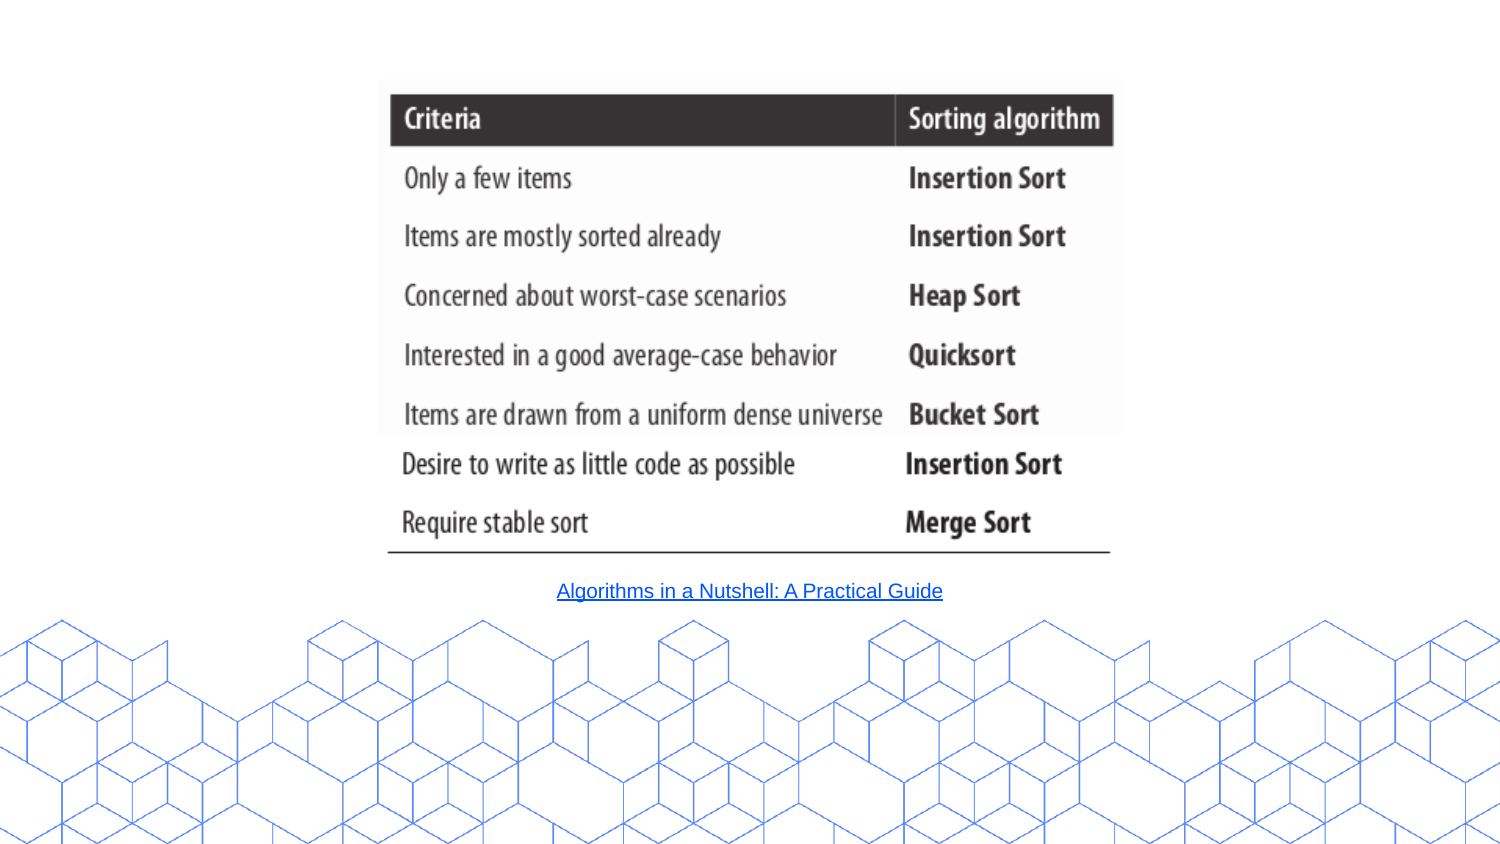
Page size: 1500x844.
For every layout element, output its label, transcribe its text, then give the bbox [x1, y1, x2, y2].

picture [0, 619, 1500, 844]
picture [377, 79, 1123, 563]
text_box Algorithms in a Nutshell: A Practical Guide [503, 572, 996, 611]
